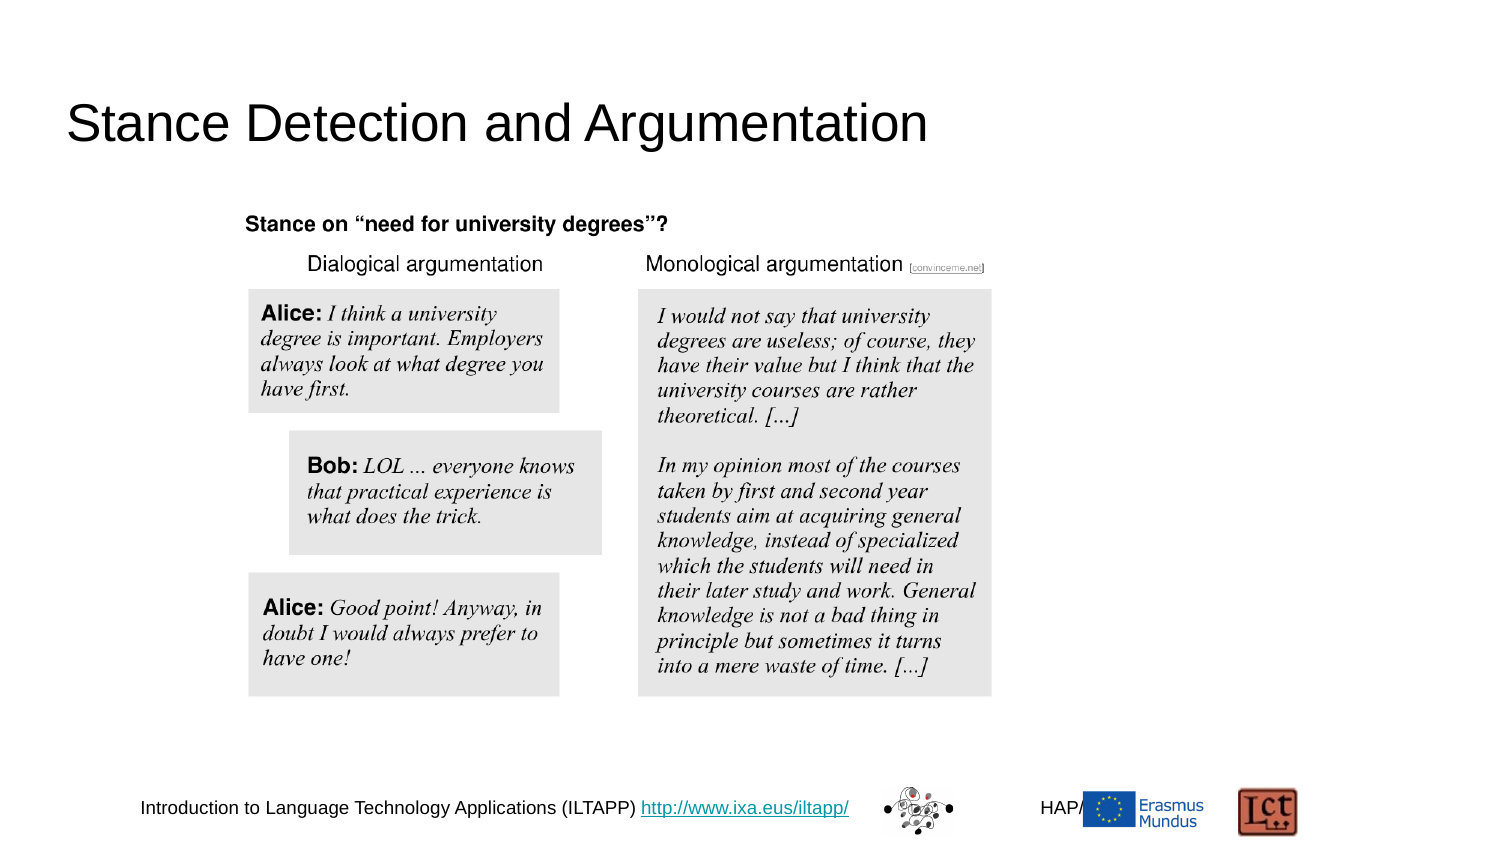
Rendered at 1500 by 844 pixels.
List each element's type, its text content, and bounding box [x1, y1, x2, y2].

picture [1238, 787, 1298, 837]
picture [882, 787, 954, 837]
title Stance Detection and Argumentation [51, 72, 1449, 167]
picture [1078, 786, 1215, 840]
picture [224, 191, 1006, 709]
